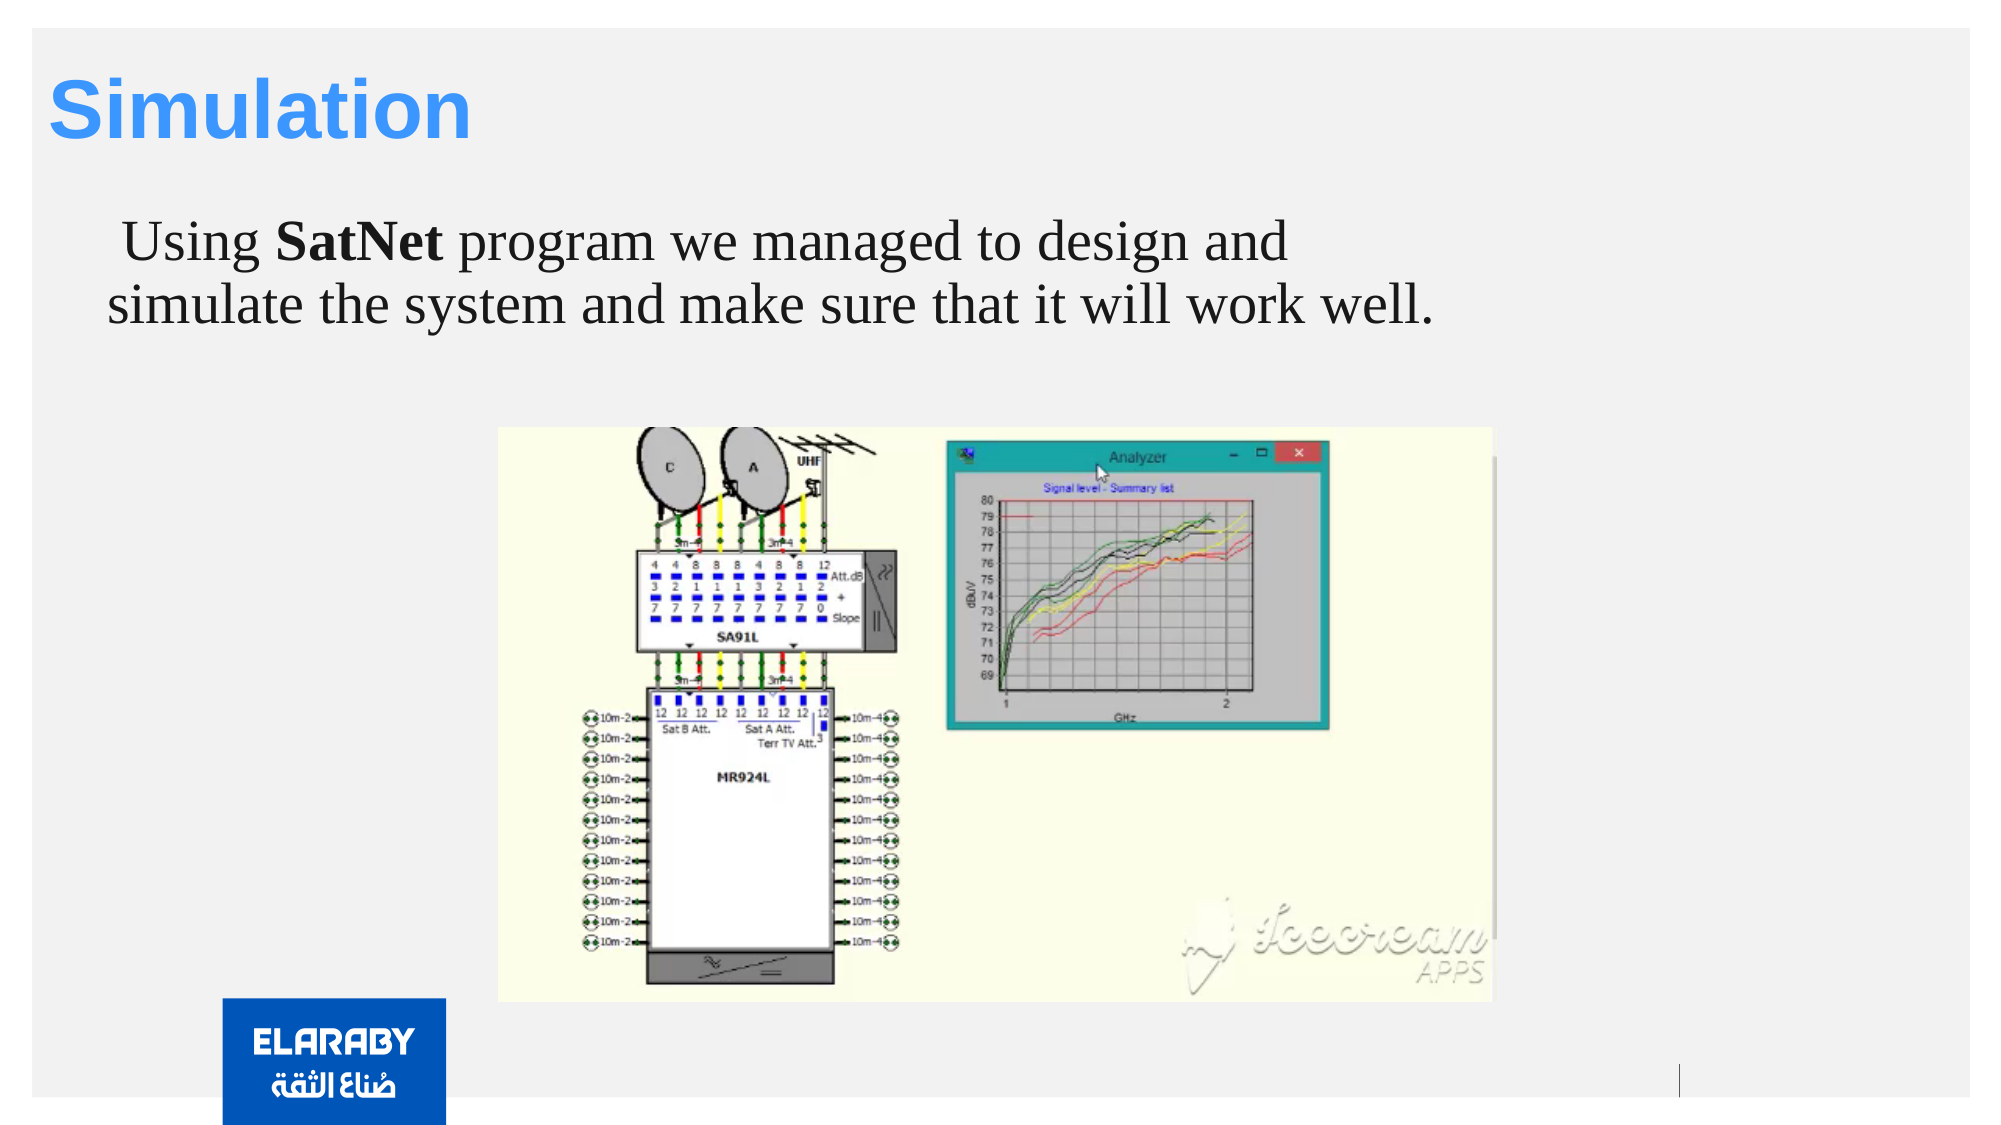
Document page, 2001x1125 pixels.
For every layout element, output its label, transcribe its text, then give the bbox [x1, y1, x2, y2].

title Simulation [33, 32, 1600, 191]
picture [253, 1027, 416, 1099]
text_box Using SatNet program we managed to design and simulate the system and make sure that it will work well. [92, 202, 1498, 683]
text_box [497, 427, 1498, 1003]
